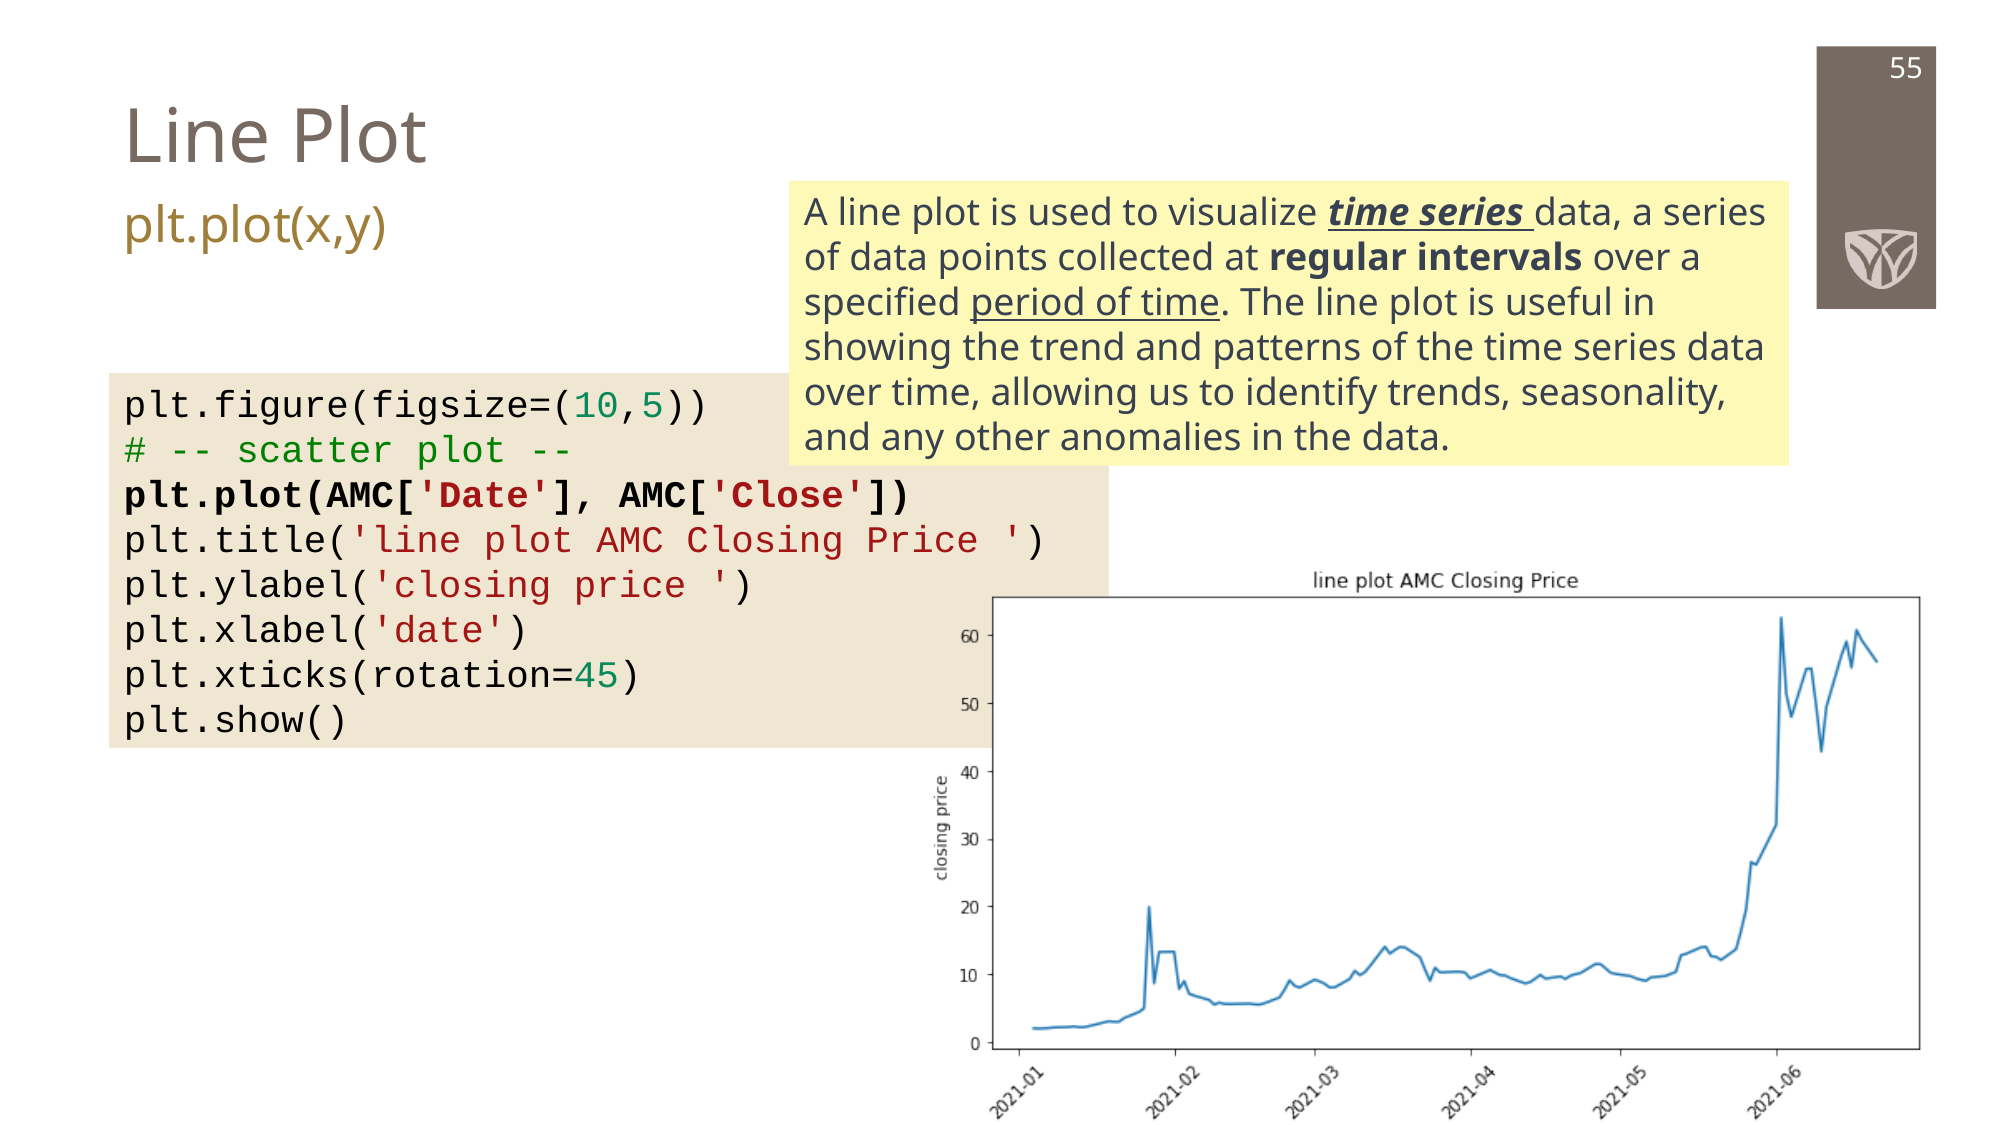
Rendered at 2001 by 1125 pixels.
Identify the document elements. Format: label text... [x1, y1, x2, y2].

list plt.plot(x,y) [109, 185, 789, 313]
picture [923, 559, 1931, 1125]
title Line Plot [109, 22, 1762, 185]
slide_number 55 [1816, 39, 1938, 100]
text_box plt.figure(figsize=(10,5)) # -- scatter plot -- plt.plot(AMC['Date'], AMC['Close']) plt.title('line plot AMC Closing Price ') plt.ylabel('closing price ') plt.xlabel('date') plt.xticks(rotation=45) plt.show() [109, 373, 1109, 748]
text_box A line plot is used to visualize time series data, a series of data points collected at regular intervals over a specified period of time. The line plot is useful in showing the trend and patterns of the time series data over time, allowing us to identify trends, seasonality, and any other anomalies in the data. [789, 180, 1790, 466]
